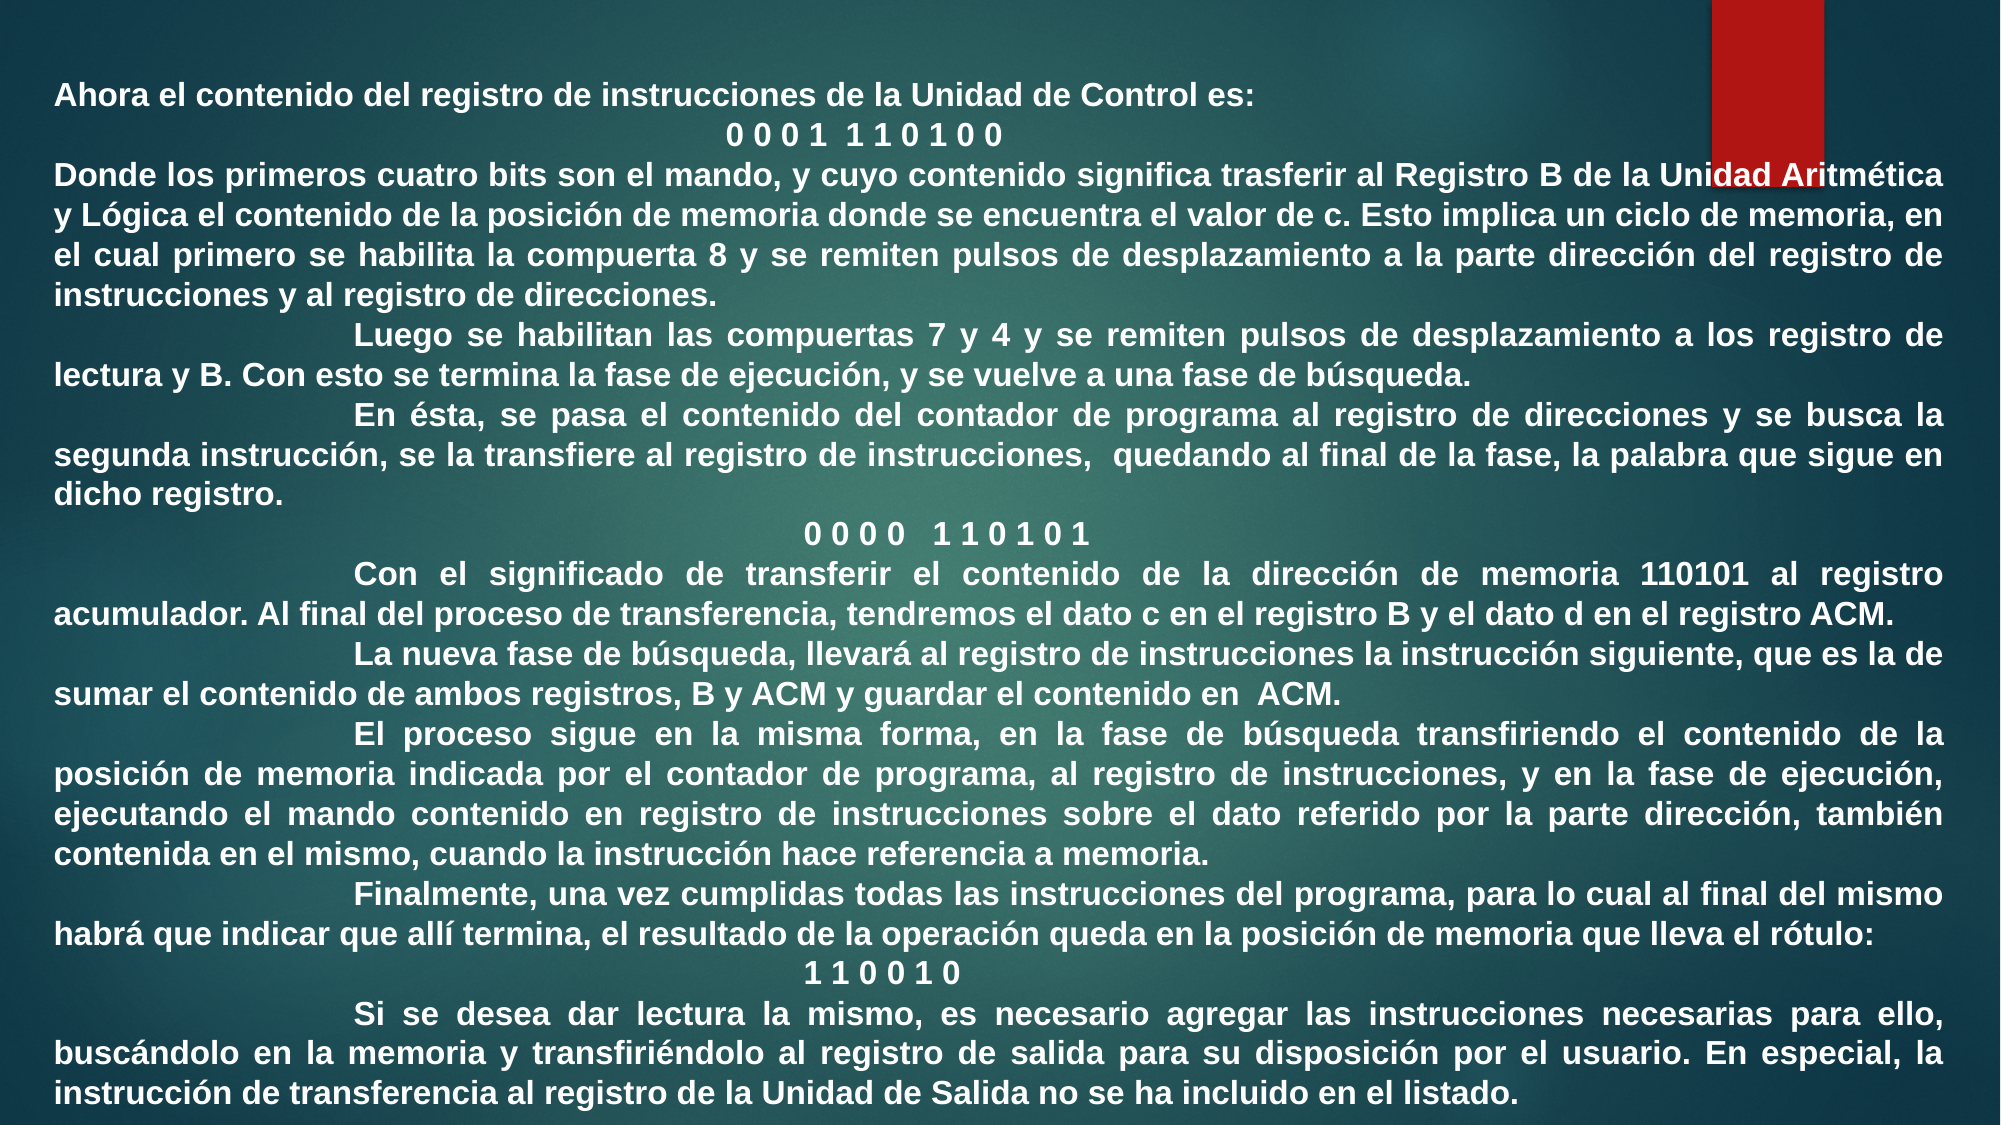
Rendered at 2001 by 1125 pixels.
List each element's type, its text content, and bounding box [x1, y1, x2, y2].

text_box Ahora el contenido del registro de instrucciones de la Unidad de Control es: 0 0 0 1 1 1 0 1 0 0 Donde los primeros cuatro bits son el mando, y cuyo contenido significa trasferir al Registro B de la Unidad Aritmética y Lógica el contenido de la posición de memoria donde se encuentra el valor de c. Esto implica un ciclo de memoria, en el cual primero se habilita la compuerta 8 y se remiten pulsos de desplazamiento a la parte dirección del registro de instrucciones y al registro de direcciones. Luego se habilitan las compuertas 7 y 4 y se remiten pulsos de desplazamiento a los registro de lectura y B. Con esto se termina la fase de ejecución, y se vuelve a una fase de búsqueda. En ésta, se pasa el contenido del contador de programa al registro de direcciones y se busca la segunda instrucción, se la transfiere al registro de instrucciones, quedando al final de la fase, la palabra que sigue en dicho registro. 0 0 0 0 1 1 0 1 0 1 Con el significado de transferir el contenido de la dirección de memoria 110101 al registro acumulador. Al final del proceso de transferencia, tendremos el dato c en el registro B y el dato d en el registro ACM. La nueva fase de búsqueda, llevará al registro de instrucciones la instrucción siguiente, que es la de sumar el contenido de ambos registros, B y ACM y guardar el contenido en ACM. El proceso sigue en la misma forma, en la fase de búsqueda transfiriendo el contenido de la posición de memoria indicada por el contador de programa, al registro de instrucciones, y en la fase de ejecución, ejecutando el mando contenido en registro de instrucciones sobre el dato referido por la parte dirección, también contenida en el mismo, cuando la instrucción hace referencia a memoria. Finalmente, una vez cumplidas todas las instrucciones del programa, para lo cual al final del mismo habrá que indicar que allí termina, el resultado de la operación queda en la posición de memoria que lleva el rótulo: 1 1 0 0 1 0 Si se desea dar lectura la mismo, es necesario agregar las instrucciones necesarias para ello, buscándolo en la memoria y transfiriéndolo al registro de salida para su disposición por el usuario. En especial, la instrucción de transferencia al registro de la Unidad de Salida no se ha incluido en el listado. [38, 66, 1961, 1119]
picture [0, 0, 2001, 1125]
